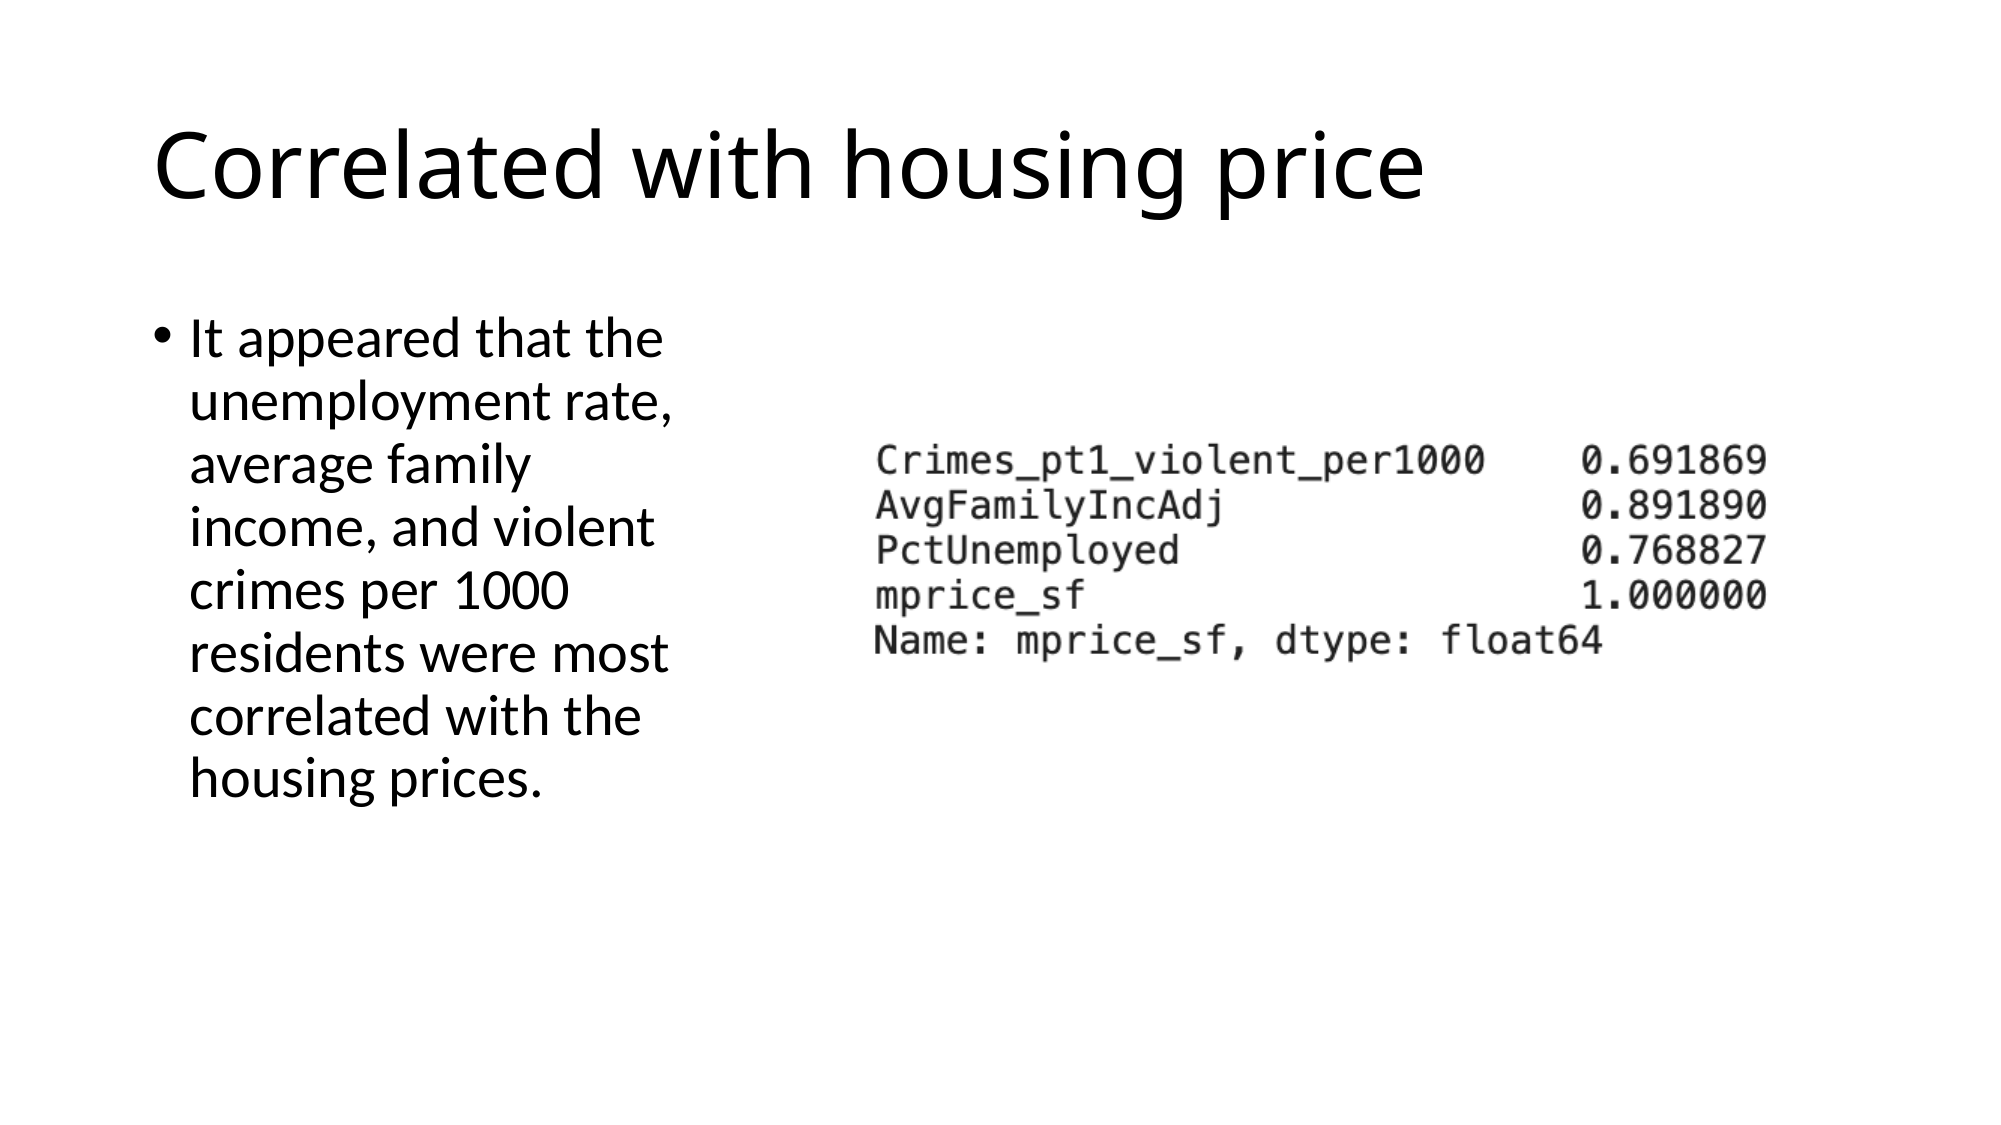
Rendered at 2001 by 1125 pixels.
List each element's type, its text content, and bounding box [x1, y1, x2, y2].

picture [850, 419, 1826, 705]
list It appeared that the unemployment rate, average family income, and violent crimes per 1000 residents were most correlated with the housing prices. [137, 299, 741, 1014]
title Correlated with housing price [137, 59, 1863, 278]
